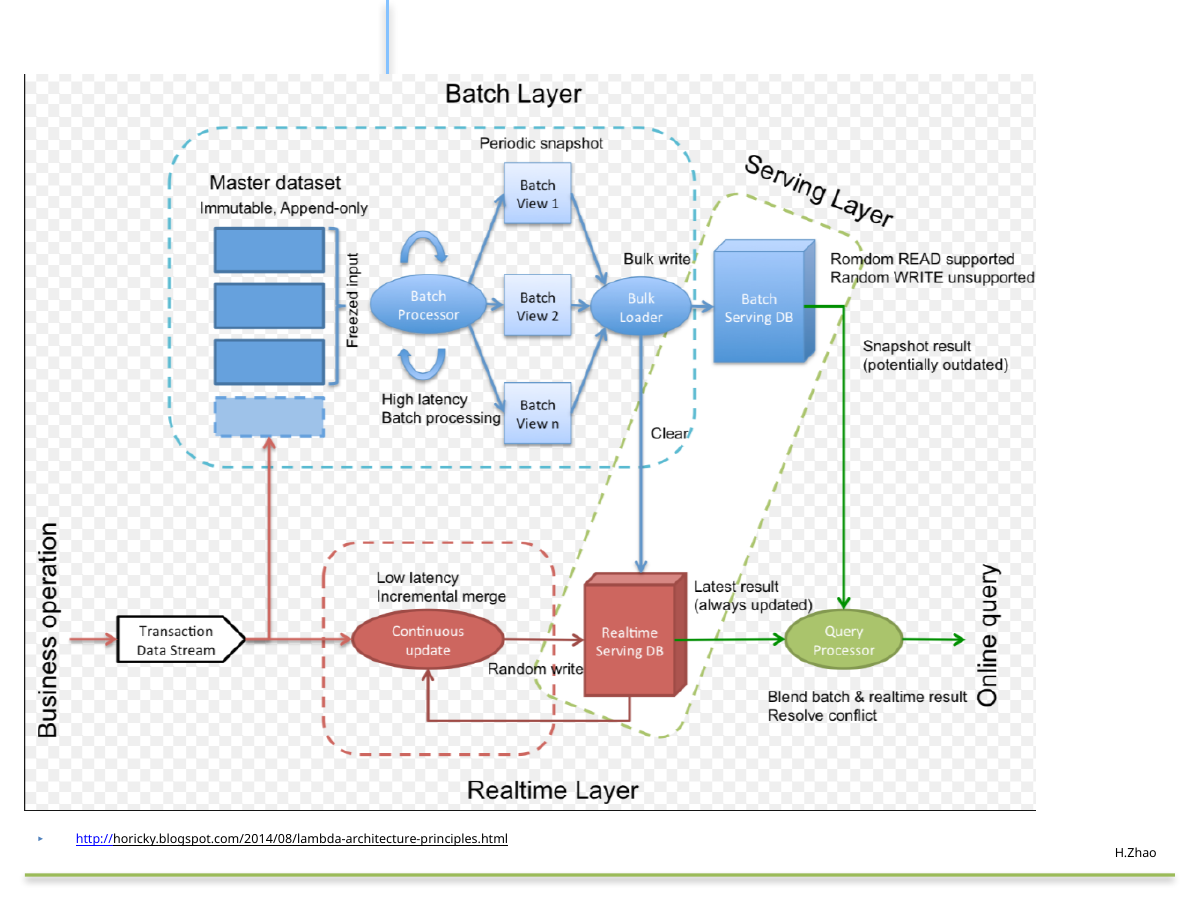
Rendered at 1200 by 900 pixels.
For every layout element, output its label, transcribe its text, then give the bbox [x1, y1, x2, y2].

picture [24, 74, 1037, 811]
list http://horicky.blogspot.com/2014/08/lambda-architecture-principles.html [24, 825, 1175, 863]
